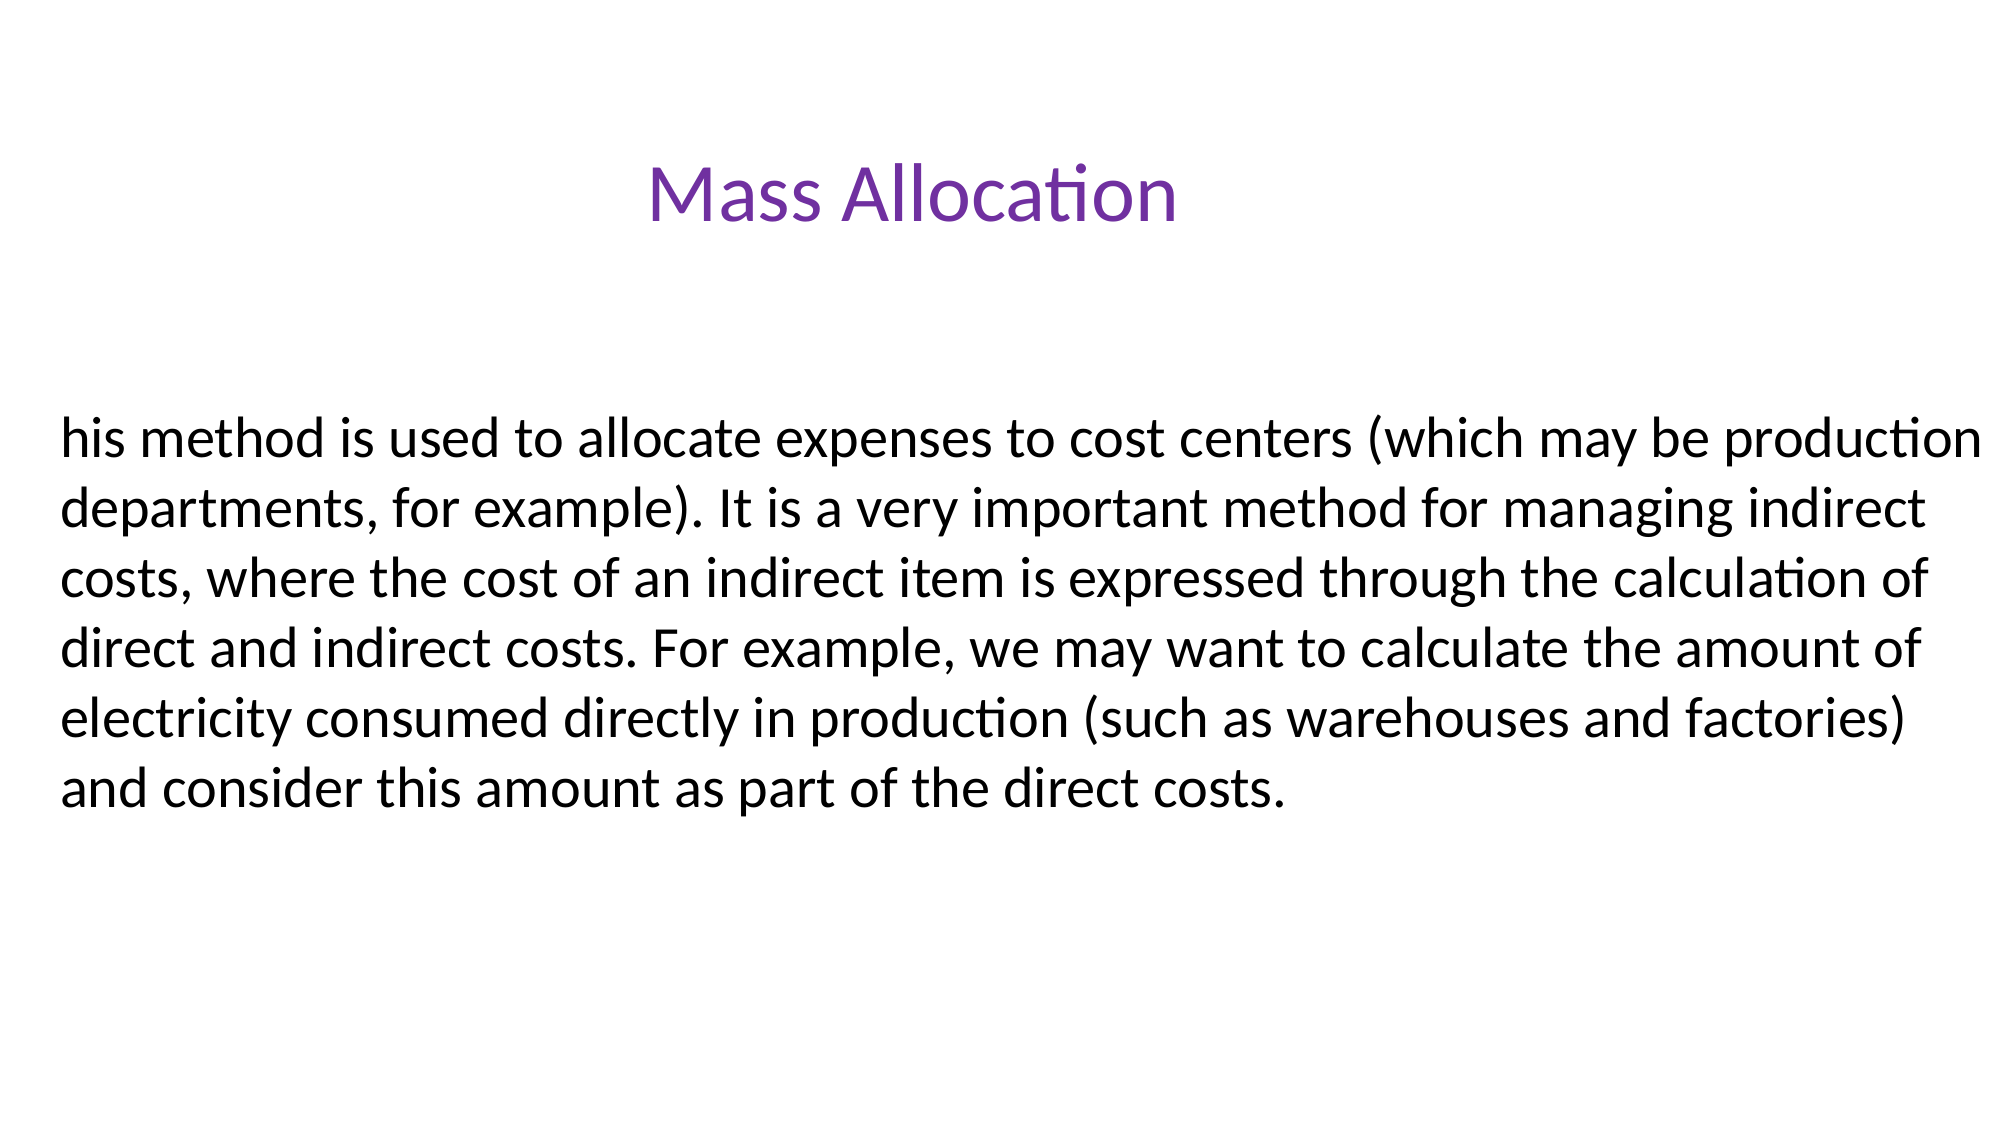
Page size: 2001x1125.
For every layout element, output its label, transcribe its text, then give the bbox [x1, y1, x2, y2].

text_box his method is used to allocate expenses to cost centers (which may be production departments, for example). It is a very important method for managing indirect costs, where the cost of an indirect item is expressed through the calculation of direct and indirect costs. For example, we may want to calculate the amount of electricity consumed directly in production (such as warehouses and factories) and consider this amount as part of the direct costs. [45, 391, 2000, 827]
text_box Mass Allocation [632, 130, 1413, 246]
